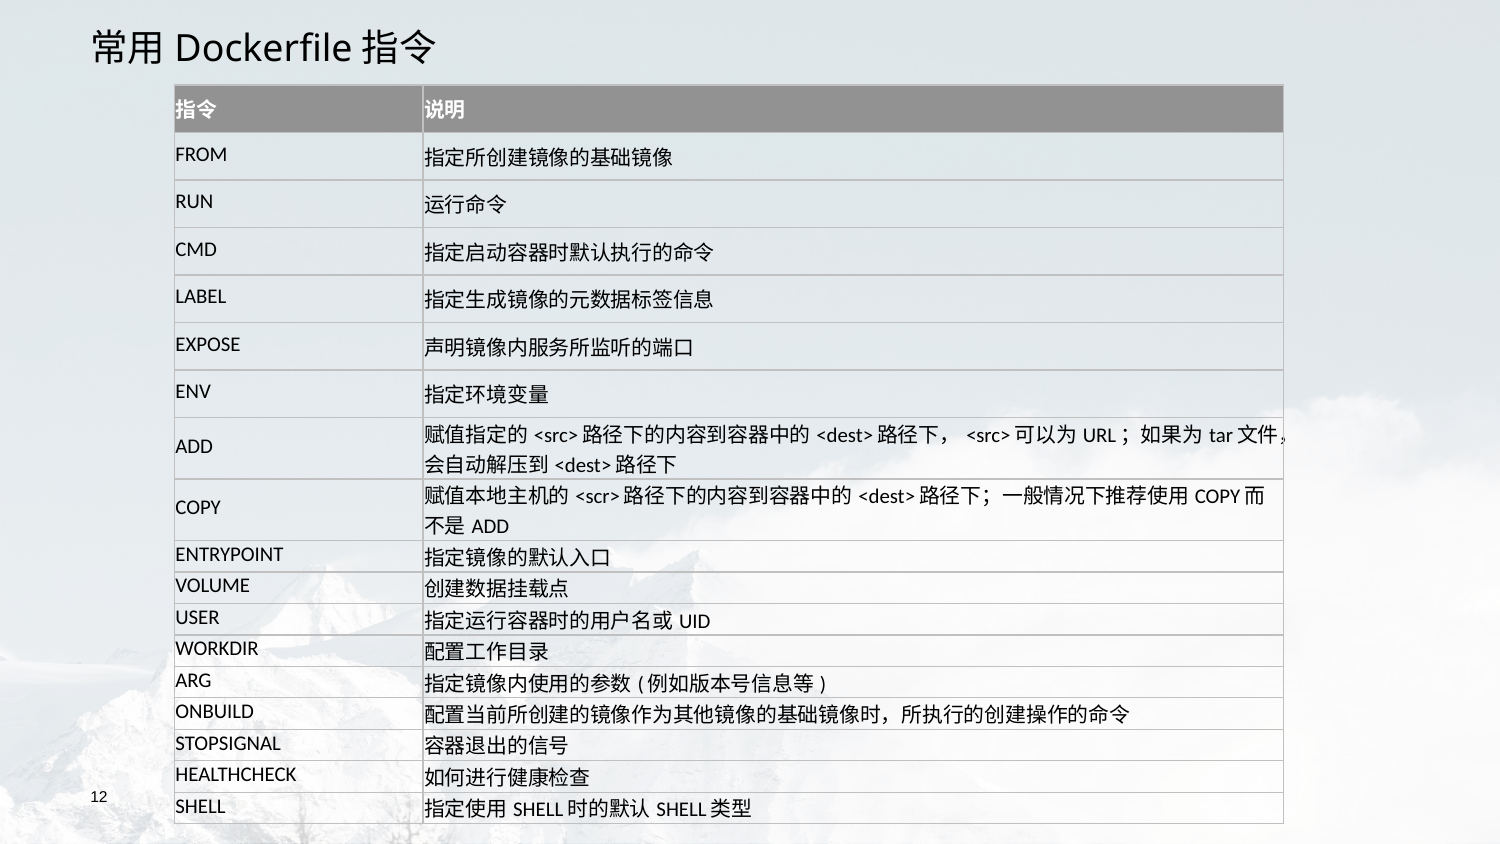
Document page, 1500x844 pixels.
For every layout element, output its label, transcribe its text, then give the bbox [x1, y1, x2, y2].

table_cell ENV [175, 371, 422, 417]
table_cell 配置工作目录 [424, 636, 1283, 666]
table_cell ONBUILD [175, 698, 422, 729]
table_cell ARG [175, 667, 422, 697]
table_cell STOPSIGNAL [175, 730, 422, 760]
table_header 指令 [175, 86, 422, 132]
table_cell 指定运行容器时的用户名或UID [424, 604, 1283, 634]
table_cell 指定启动容器时默认执行的命令 [424, 228, 1283, 274]
table_cell WORKDIR [175, 636, 422, 666]
table_cell 指定环境变量 [424, 371, 1283, 417]
table_cell COPY [175, 480, 422, 540]
table_cell VOLUME [175, 573, 422, 603]
table_cell 指定镜像的默认入口 [424, 541, 1283, 571]
table_cell USER [175, 604, 422, 634]
table_cell 如何进行健康检查 [424, 761, 1283, 792]
table_header 说明 [424, 86, 1283, 132]
table_cell ENTRYPOINT [175, 541, 422, 571]
table_cell RUN [175, 181, 422, 227]
table_cell FROM [175, 133, 422, 179]
table_cell 赋值指定的<src>路径下的内容到容器中的<dest>路径下，<src>可以为URL；如果为tar文件，会自动解压到<dest>路径下 [424, 418, 1283, 478]
slide_number 12 [90, 774, 144, 820]
table_cell 指定所创建镜像的基础镜像 [424, 133, 1283, 179]
table_cell 容器退出的信号 [424, 730, 1283, 760]
table_cell 指定生成镜像的元数据标签信息 [424, 276, 1283, 322]
table_cell 声明镜像内服务所监听的端口 [424, 323, 1283, 369]
table_cell CMD [175, 228, 422, 274]
table_cell 运行命令 [424, 181, 1283, 227]
table_cell SHELL [175, 793, 422, 823]
table_cell LABEL [175, 276, 422, 322]
table_cell HEALTHCHECK [175, 761, 422, 792]
table_cell 指定镜像内使用的参数(例如版本号信息等) [424, 667, 1283, 697]
table_cell EXPOSE [175, 323, 422, 369]
table_cell ADD [175, 418, 422, 478]
table_cell 赋值本地主机的<scr>路径下的内容到容器中的<dest>路径下；一般情况下推荐使用COPY而不是ADD [424, 480, 1283, 540]
table_cell 配置当前所创建的镜像作为其他镜像的基础镜像时，所执行的创建操作的命令 [424, 698, 1283, 729]
table_cell 创建数据挂载点 [424, 573, 1283, 603]
subtitle 常用Dockerfile指令 [90, 14, 1411, 137]
table_cell 指定使用SHELL时的默认SHELL类型 [424, 793, 1283, 823]
